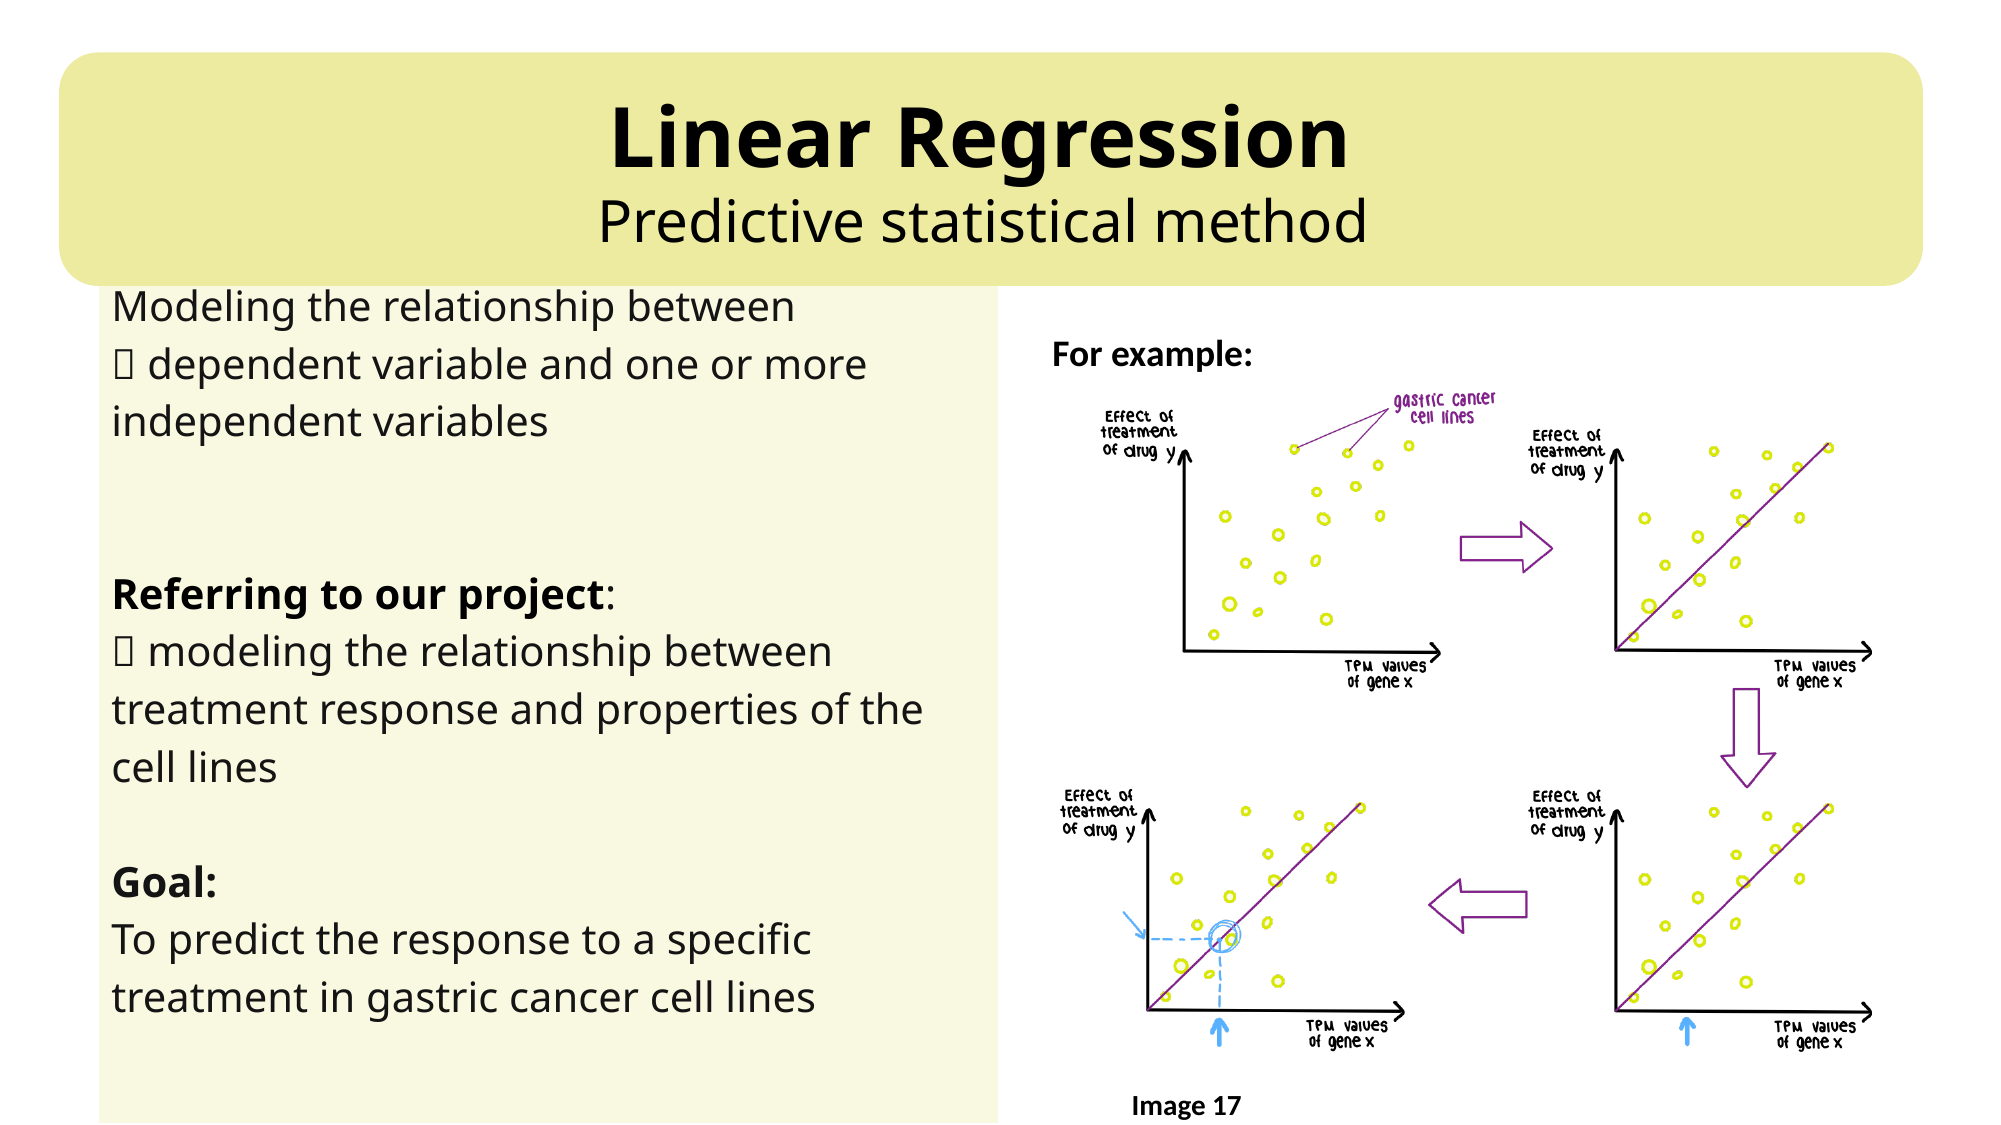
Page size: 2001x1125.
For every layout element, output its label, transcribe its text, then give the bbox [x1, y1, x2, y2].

text_box Image 17 [1116, 1070, 2000, 1125]
text_box Modeling the relationship between  dependent variable and one or more independent variables Referring to our project:  modeling the relationship between treatment response and properties of the cell lines Goal: To predict the response to a specific treatment in gastric cancer cell lines [95, 288, 1002, 1125]
text_box Linear Regression Predictive statistical method [57, 50, 1926, 289]
text_box For example: [1037, 306, 1283, 424]
picture [1059, 391, 1873, 1052]
